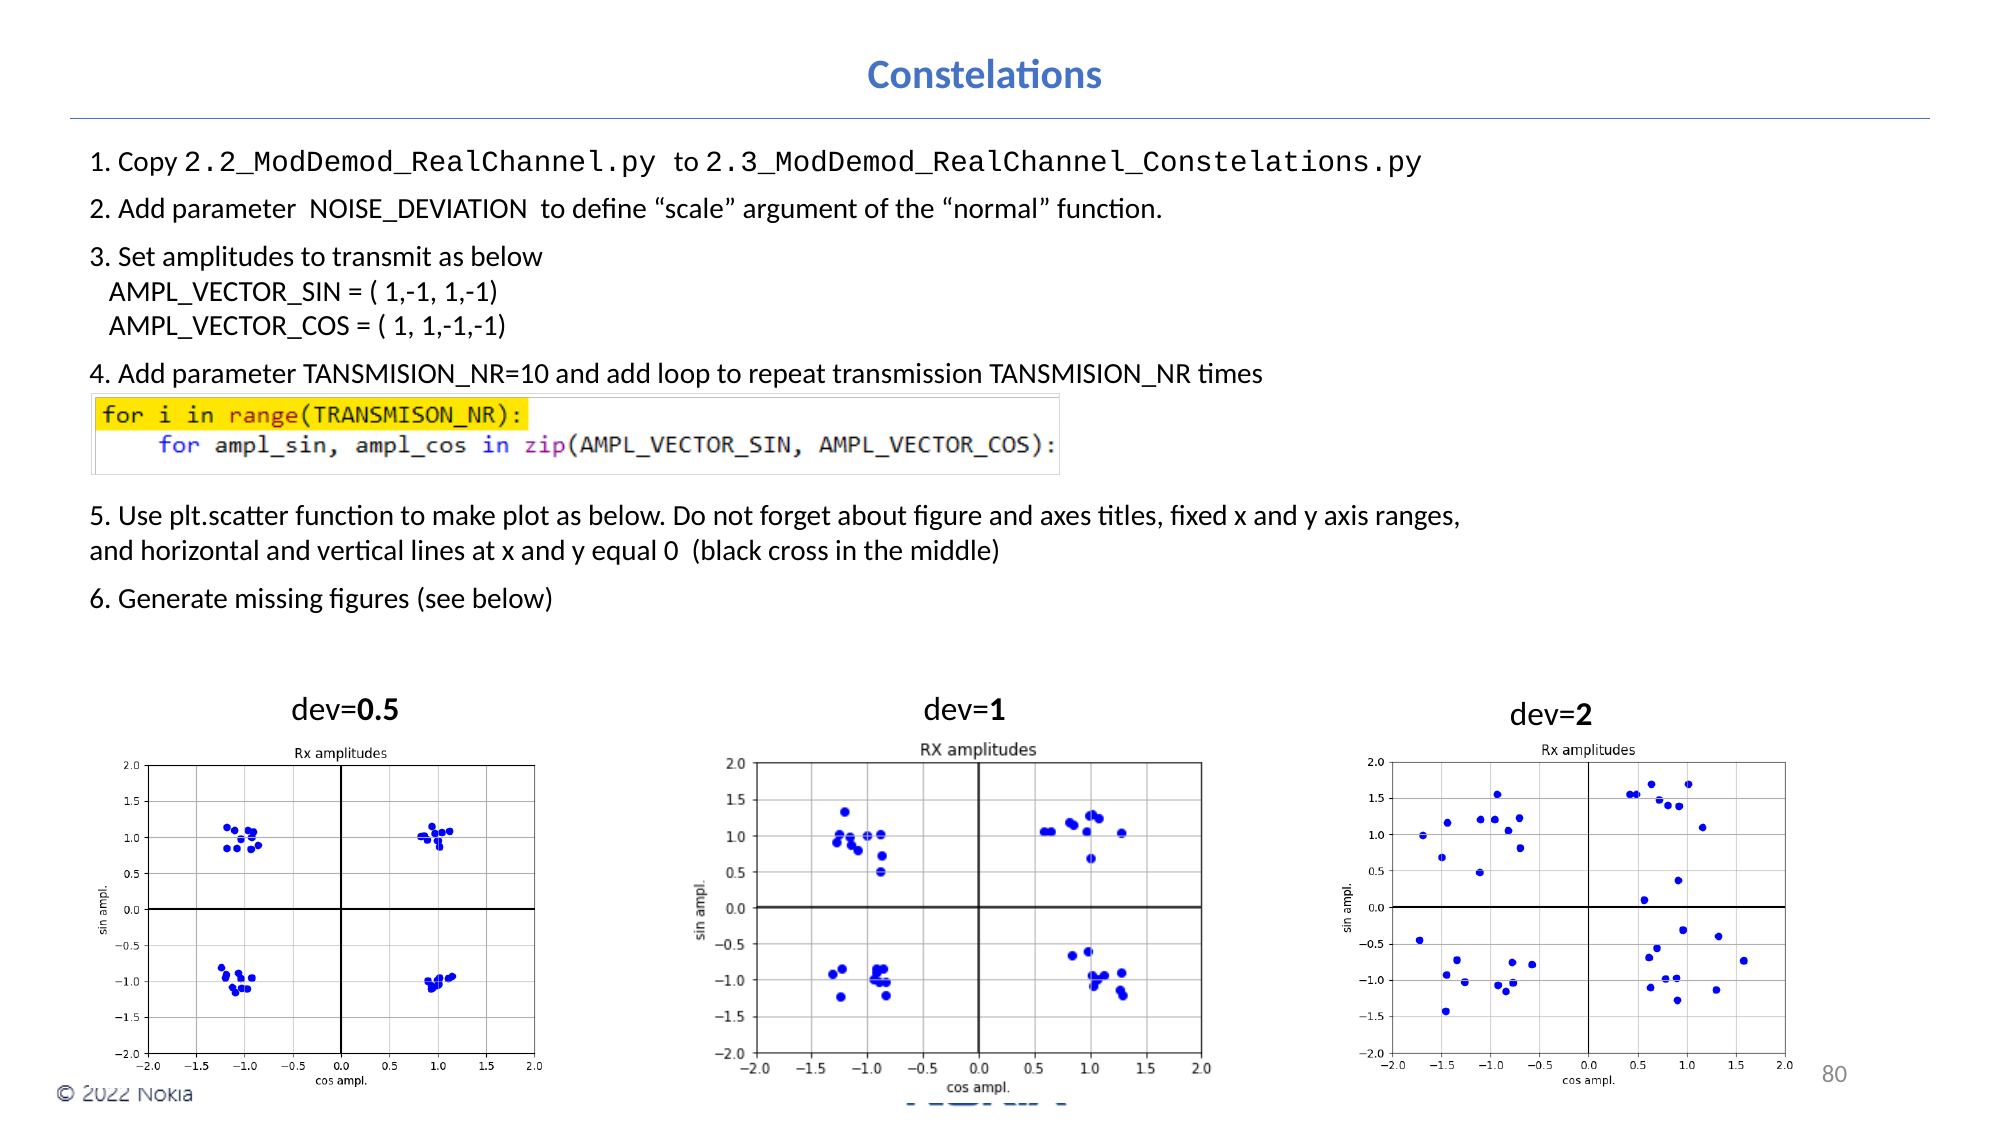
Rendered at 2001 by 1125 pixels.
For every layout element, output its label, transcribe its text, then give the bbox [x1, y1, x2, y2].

text_box Constelations [55, 35, 1915, 104]
picture [90, 392, 1060, 475]
slide_number 80 [1412, 1042, 1863, 1103]
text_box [258, 679, 1627, 740]
picture [1340, 733, 1804, 1088]
text_box 1. Copy 2.2_ModDemod_RealChannel.py to 2.3_ModDemod_RealChannel_Constelations.py 2. Add parameter NOISE_DEVIATION to define “scale” argument of the “normal” function. 3. Set amplitudes to transmit as below AMPL_VECTOR_SIN = ( 1,-1, 1,-1) AMPL_VECTOR_COS = ( 1, 1,-1,-1) 4. Add parameter TANSMISION_NR=10 and add loop to repeat transmission TANSMISION_NR times 5. Use plt.scatter function to make plot as below. Do not forget about figure and axes titles, fixed x and y axis ranges, and horizontal and vertical lines at x and y equal 0 (black cross in the middle) 6. Generate missing figures (see below) [74, 134, 1974, 784]
picture [36, 733, 1221, 1111]
